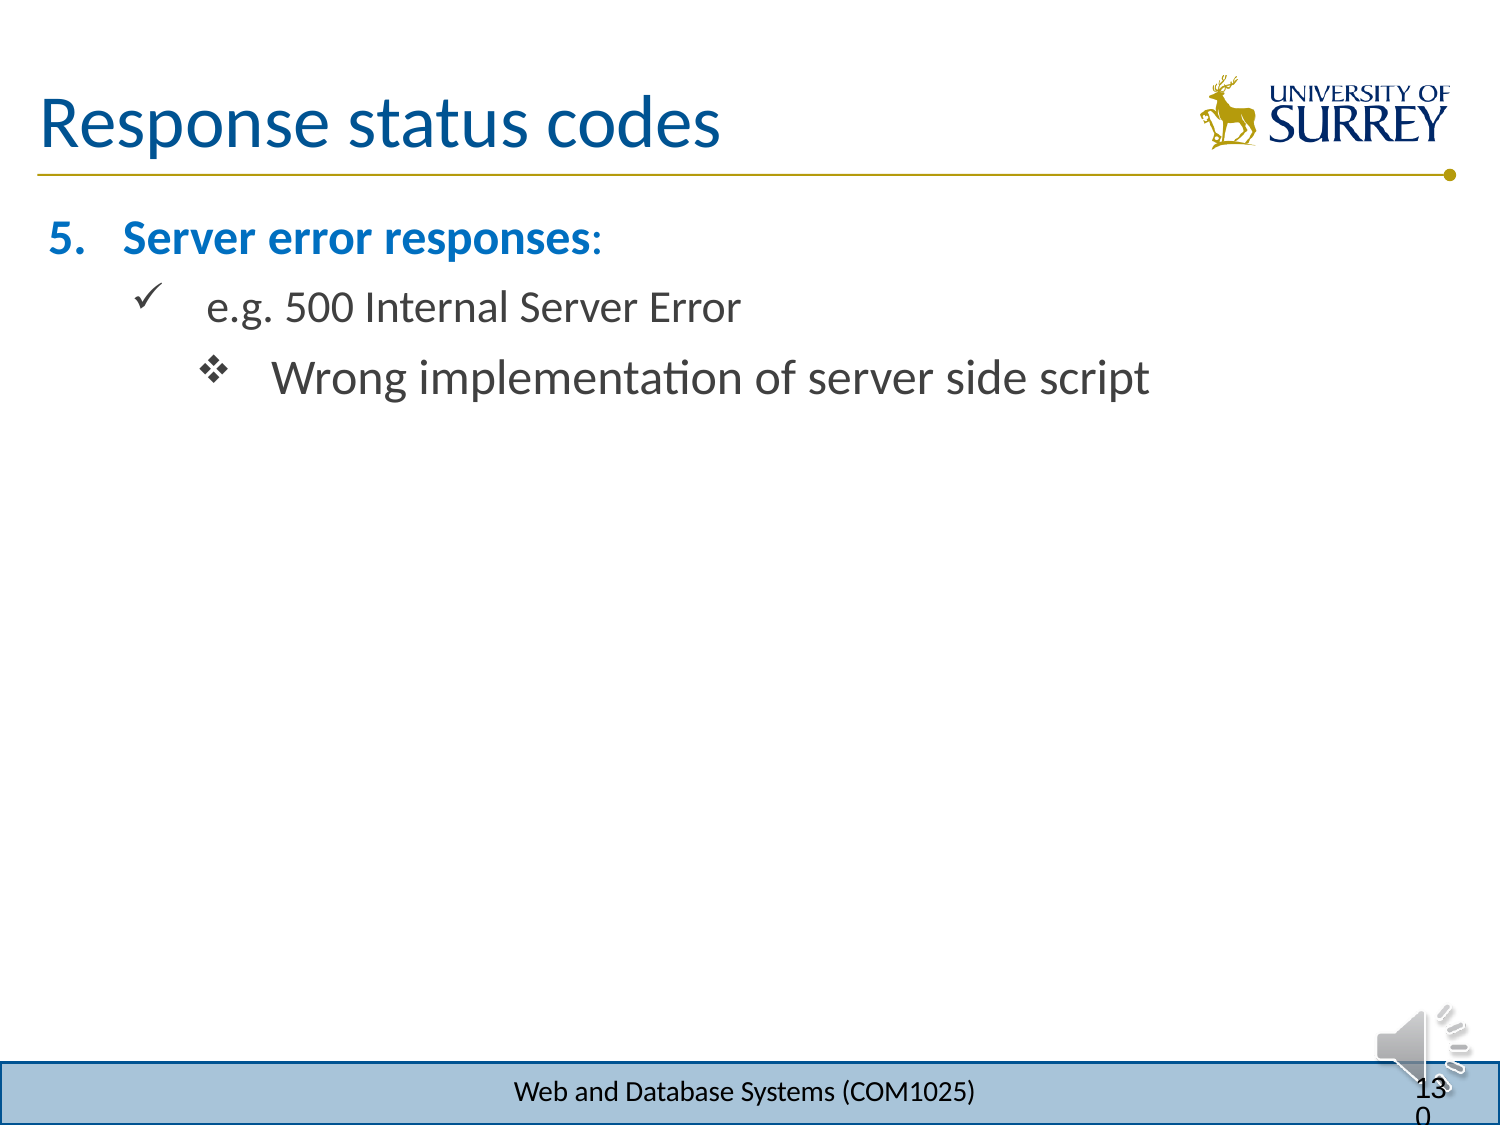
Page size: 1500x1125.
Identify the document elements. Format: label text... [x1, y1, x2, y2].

picture [1200, 75, 1450, 150]
text_box Server error responses: e.g. 500 Internal Server Error Wrong implementation of server side script [46, 187, 1158, 405]
picture [1374, 999, 1476, 1101]
title Response status codes [37, 70, 1184, 261]
footer Web and Database Systems (COM1025) [511, 1077, 985, 1125]
slide_number 130 [1408, 1109, 1456, 1125]
